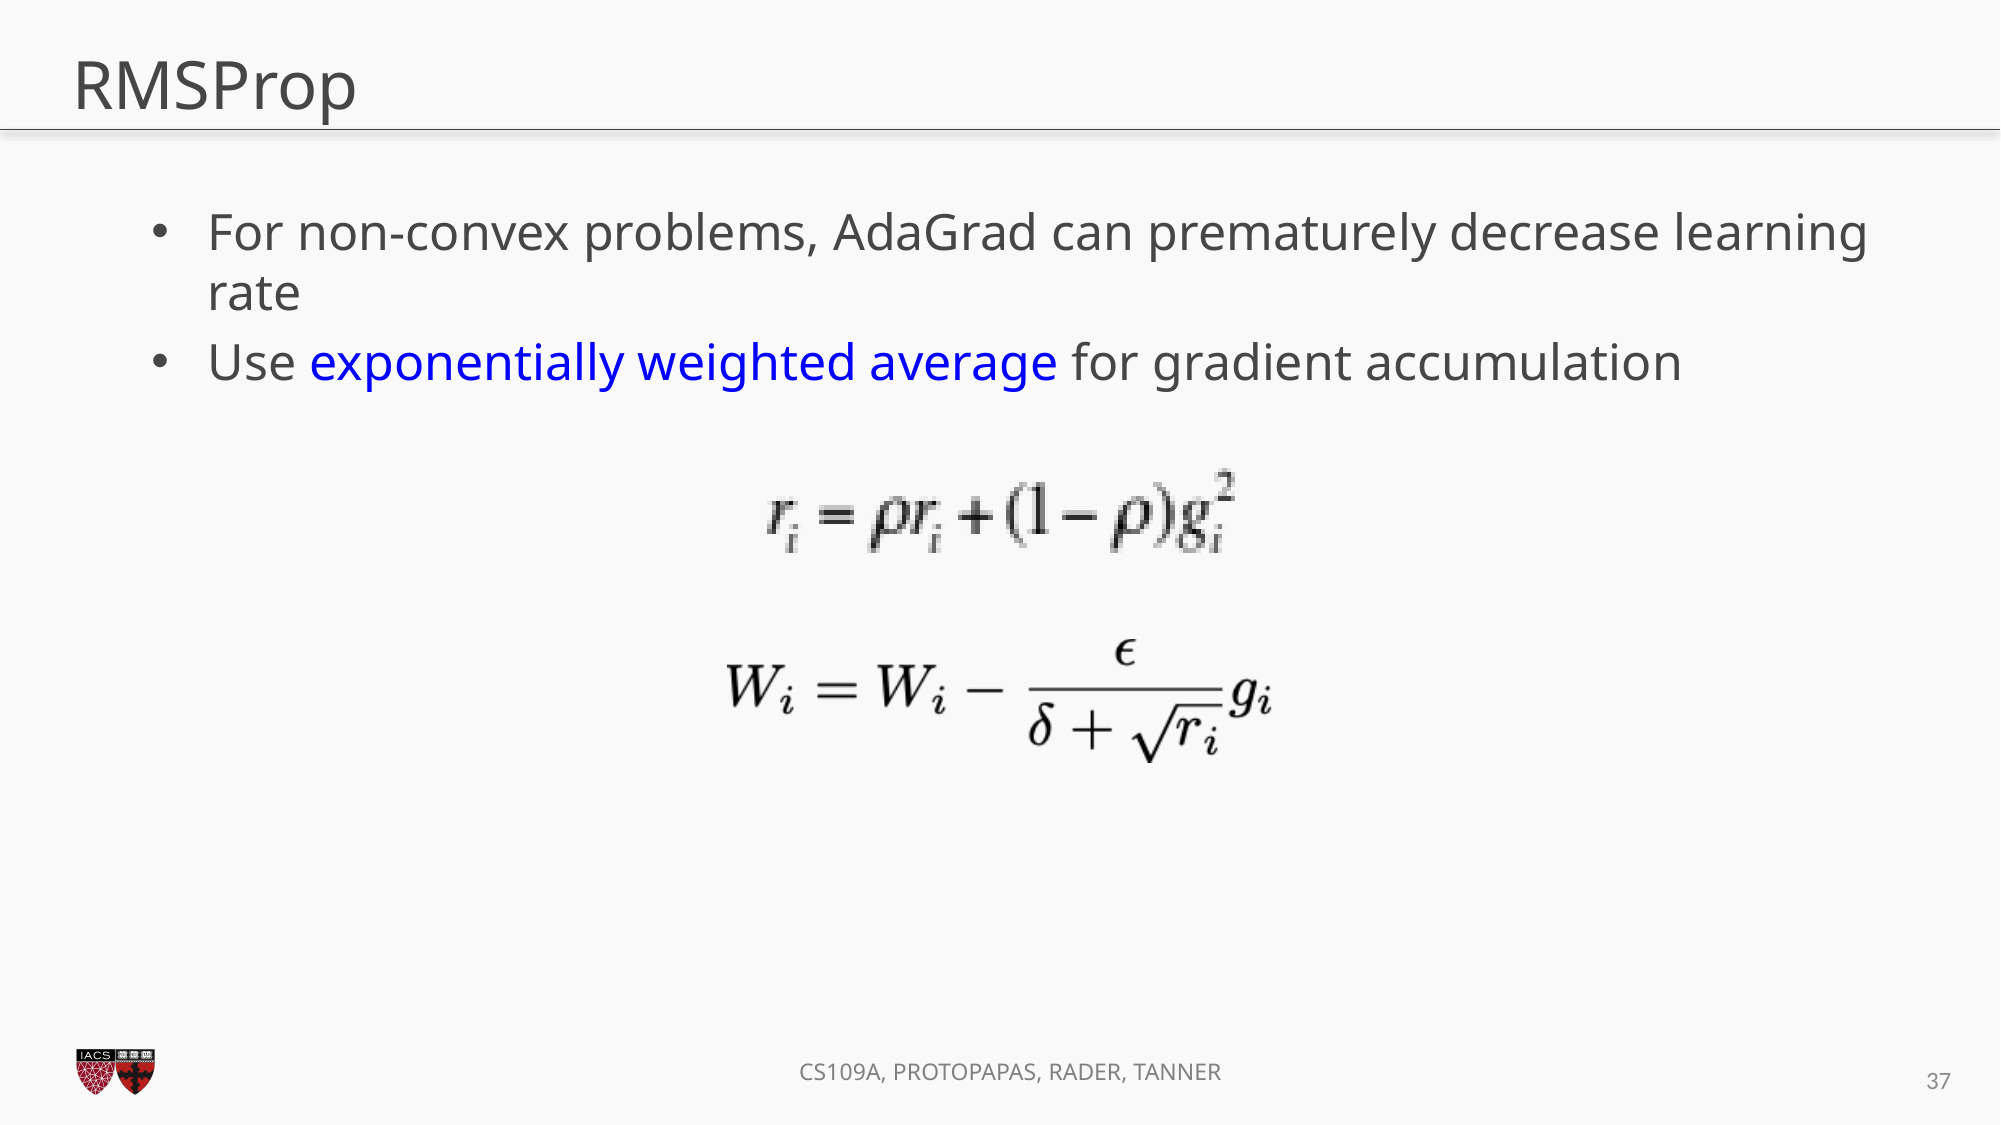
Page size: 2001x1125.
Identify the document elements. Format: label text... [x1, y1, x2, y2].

picture [726, 639, 1273, 764]
title RMSProp [57, 35, 1943, 162]
list For non-convex problems, AdaGrad can prematurely decrease learning rate Use exponentially weighted average for gradient accumulation [136, 193, 1896, 540]
slide_number 37 [1500, 1050, 1967, 1110]
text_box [759, 454, 1241, 563]
picture [75, 1049, 155, 1095]
